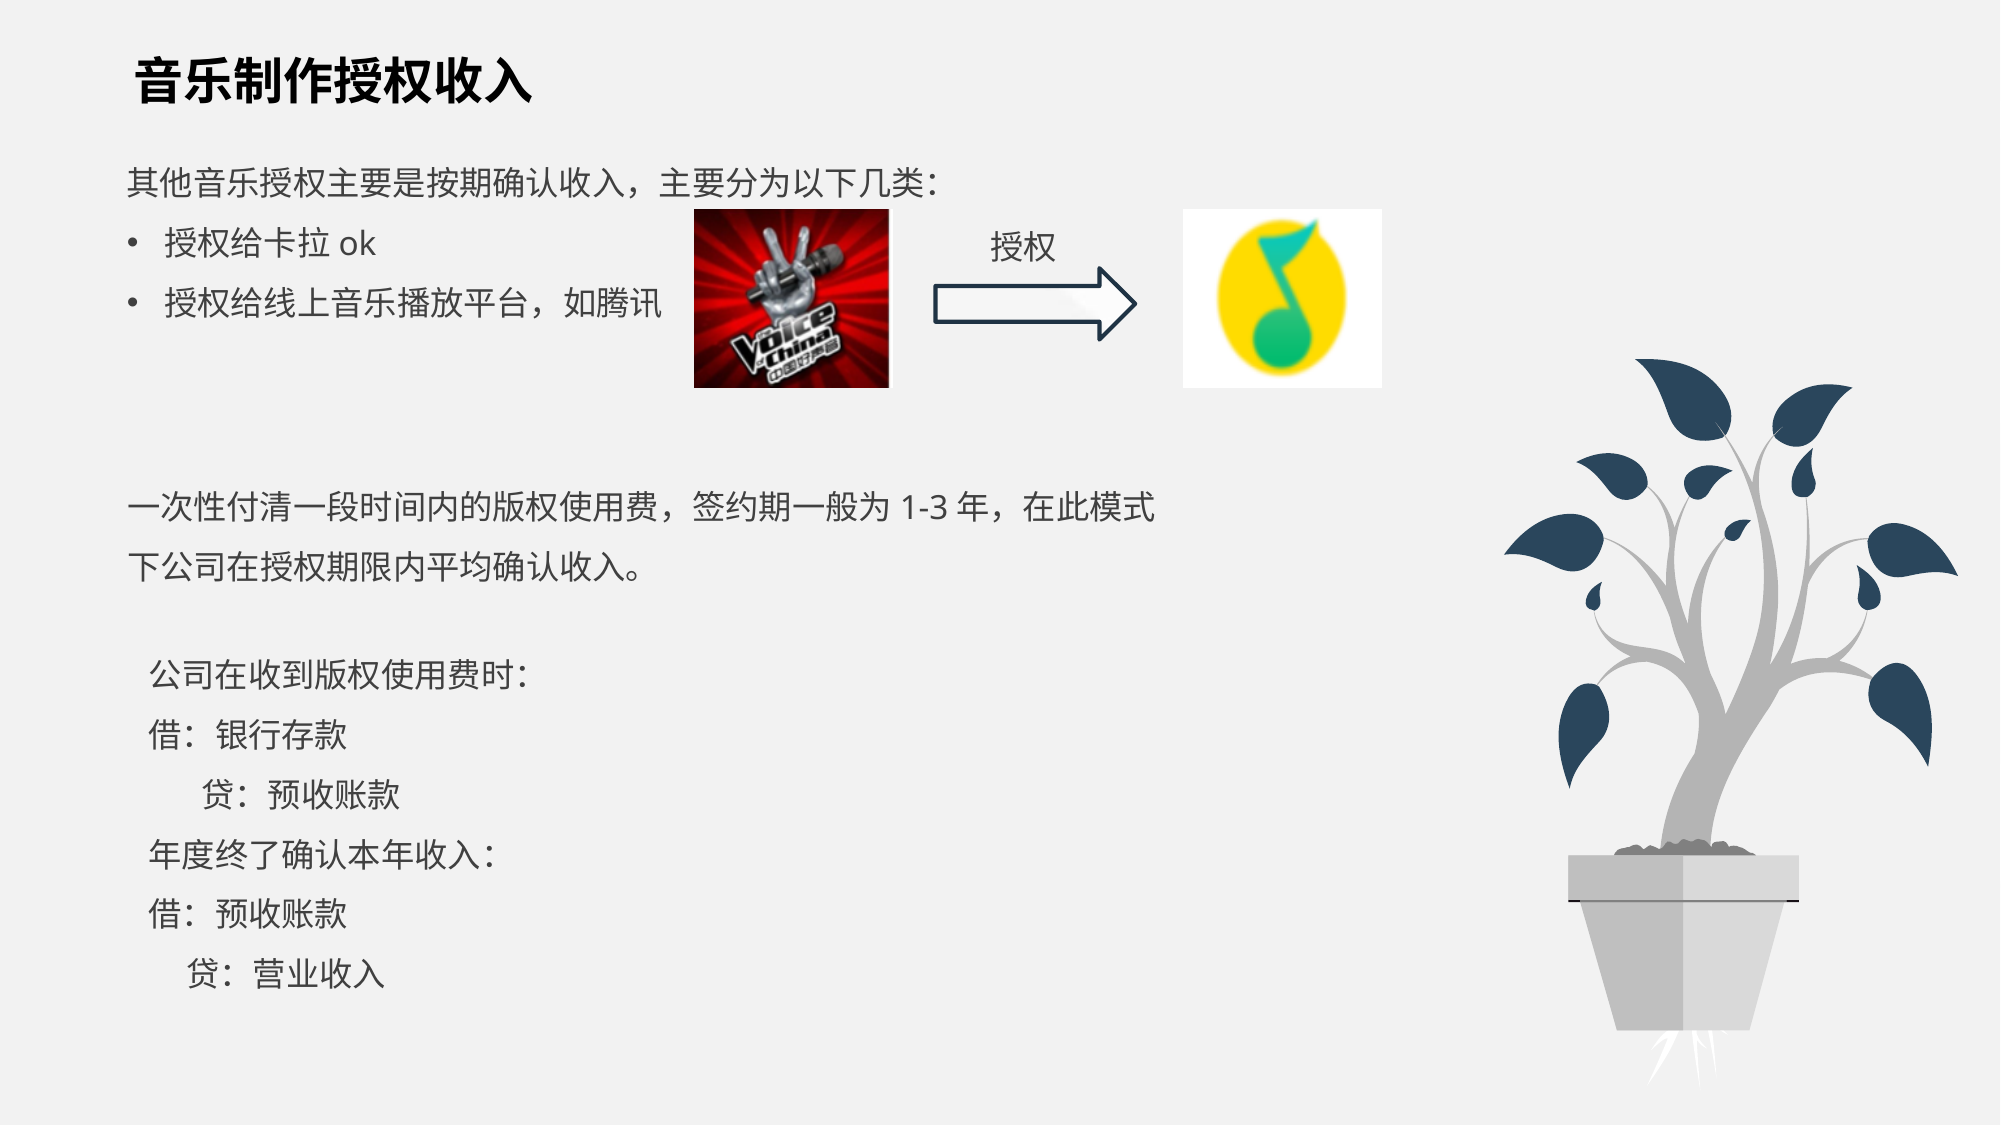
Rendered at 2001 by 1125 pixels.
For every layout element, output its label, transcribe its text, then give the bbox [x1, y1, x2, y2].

text_box 音乐制作授权收入 [133, 38, 827, 122]
text_box 其他音乐授权主要是按期确认收入，主要分为以下几类： 授权给卡拉ok 授权给线上音乐播放平台，如腾讯 [112, 135, 1395, 330]
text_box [1503, 357, 1959, 1092]
text_box 公司在收到版权使用费时： 借：银行存款 贷：预收账款 年度终了确认本年收入： 借：预收账款 贷：营业收入 [133, 626, 1134, 1001]
text_box 一次性付清一段时间内的版权使用费，签约期一般为1-3年，在此模式下公司在授权期限内平均确认收入。 [112, 458, 1172, 594]
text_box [694, 209, 1382, 388]
